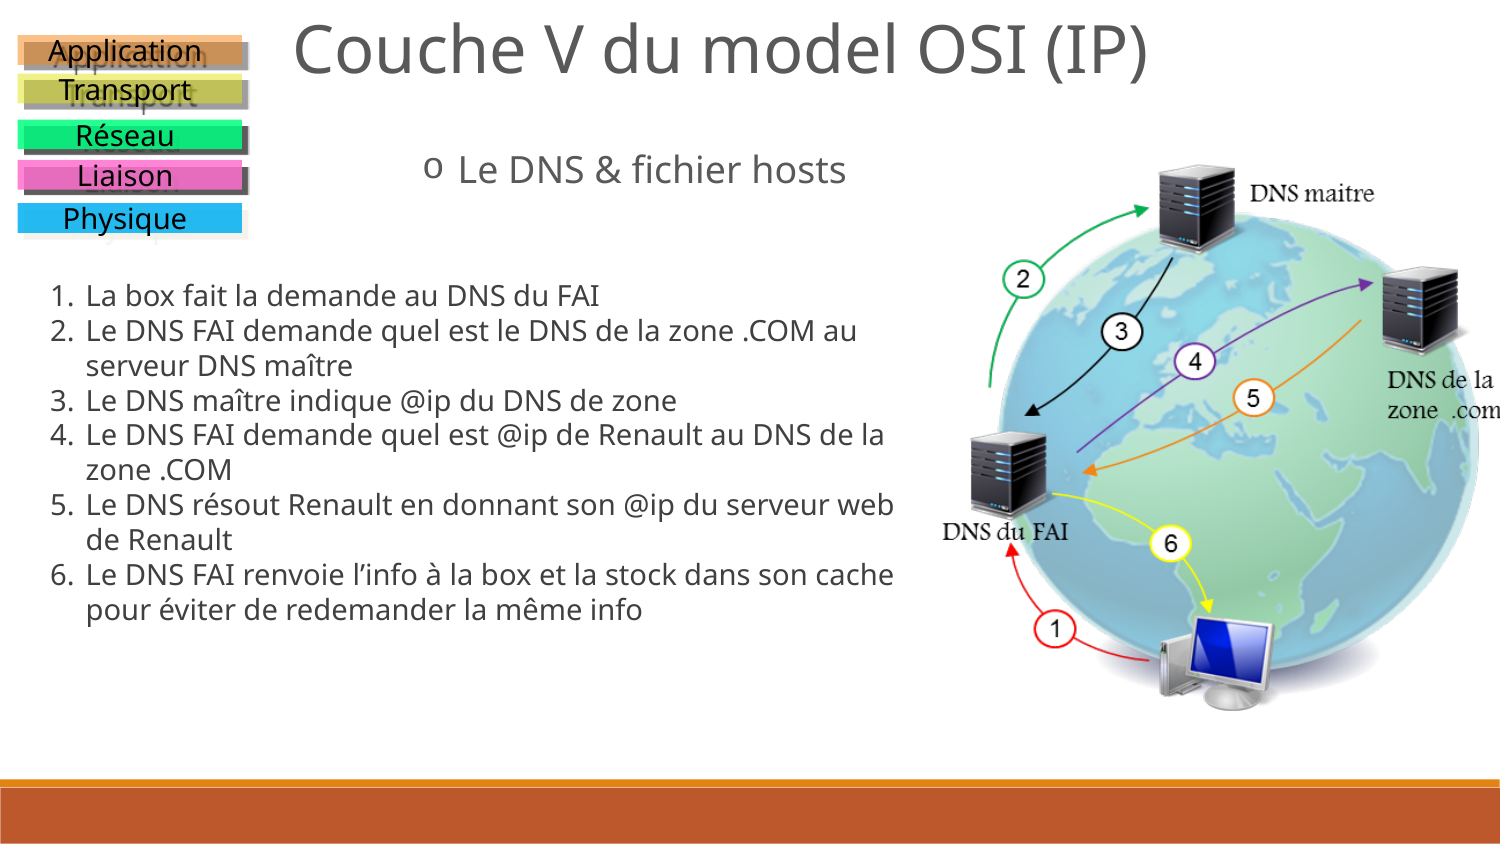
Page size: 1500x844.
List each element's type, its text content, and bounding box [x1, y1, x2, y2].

text_box La box fait la demande au DNS du FAI Le DNS FAI demande quel est le DNS de la zone .COM au serveur DNS maître Le DNS maître indique @ip du DNS de zone Le DNS FAI demande quel est @ip de Renault au DNS de la zone .COM Le DNS résout Renault en donnant son @ip du serveur web de Renault Le DNS FAI renvoie l’info à la box et la stock dans son cache pour éviter de redemander la même info [0, 269, 950, 724]
text_box Transport [17, 73, 242, 104]
text_box Application [17, 35, 242, 65]
text_box Physique [17, 203, 242, 233]
text_box Couche V du model OSI (IP) [277, 0, 1500, 141]
text_box Liaison [17, 159, 242, 190]
text_box Le DNS & fichier hosts [407, 141, 1471, 221]
picture [925, 158, 1500, 713]
text_box Réseau [17, 119, 242, 150]
